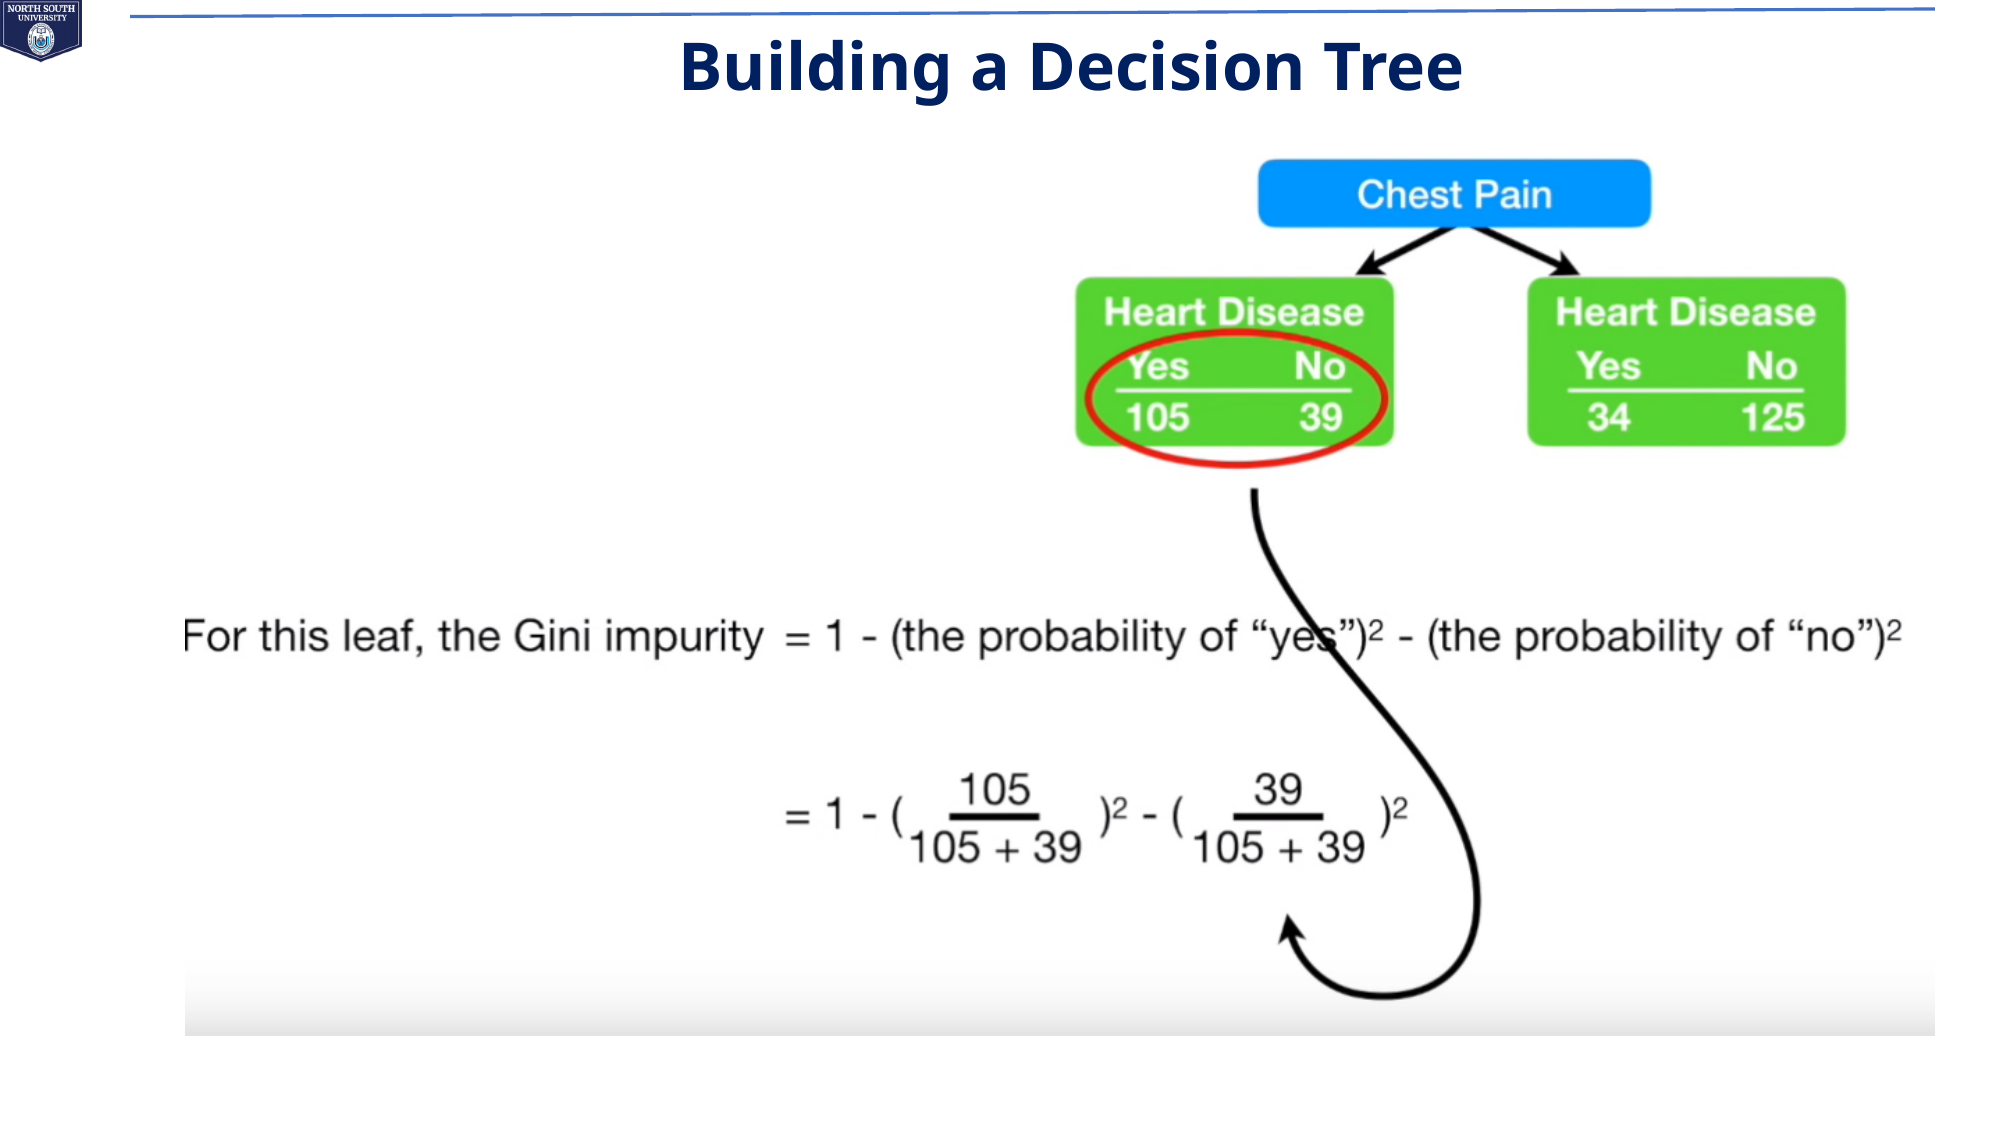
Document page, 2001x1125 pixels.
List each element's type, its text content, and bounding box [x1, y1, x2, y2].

title Building a Decision Tree [209, 25, 1935, 112]
picture [185, 153, 1935, 1036]
picture [0, 0, 82, 65]
